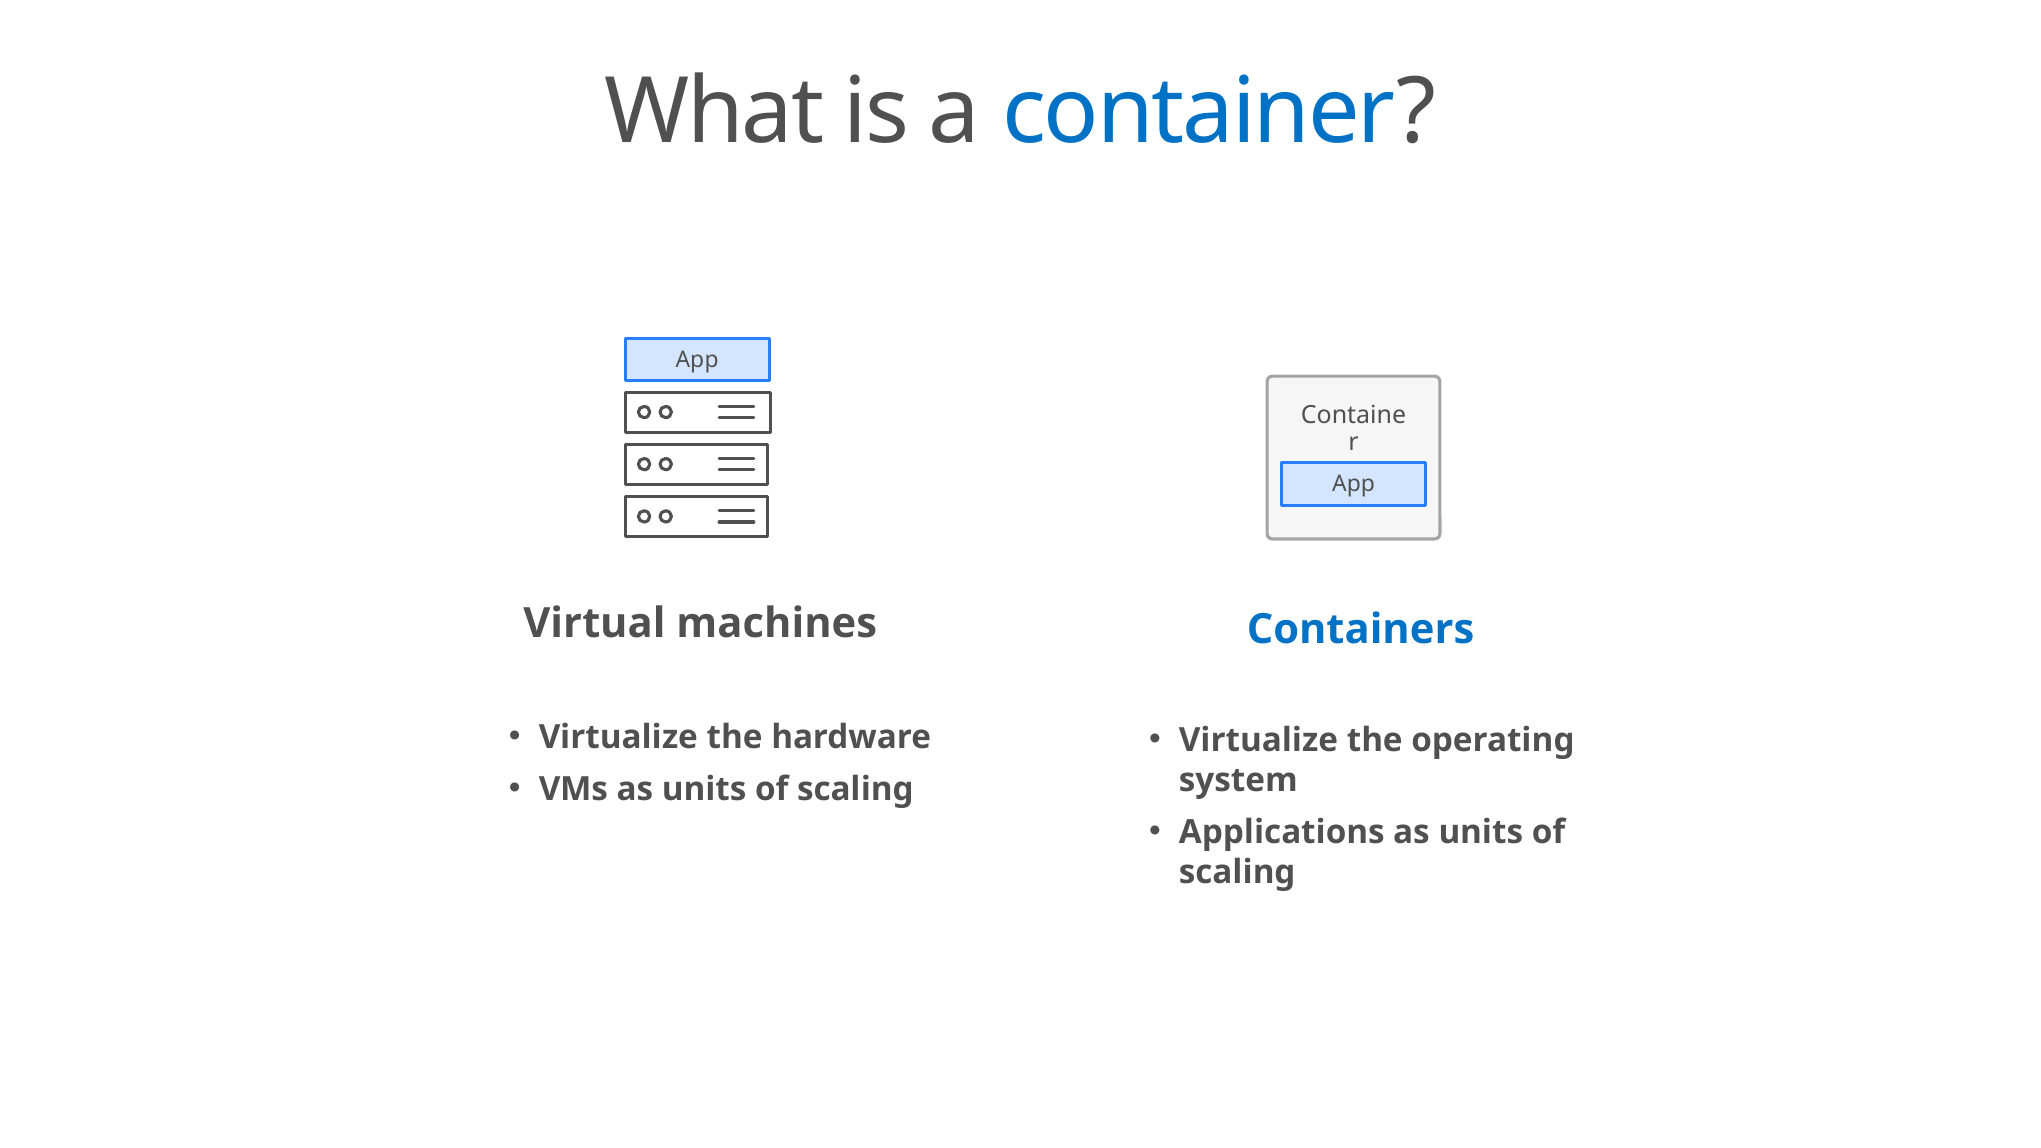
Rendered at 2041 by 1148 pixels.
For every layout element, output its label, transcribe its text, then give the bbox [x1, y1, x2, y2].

text_box Containers [1134, 583, 1588, 672]
text_box What is a container? [0, 48, 2040, 200]
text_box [1246, 346, 1465, 565]
text_box Virtual machines [473, 577, 927, 673]
text_box Virtualize the operating system Applications as units of scaling [1118, 672, 1713, 836]
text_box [621, 338, 773, 539]
text_box Virtualize the hardware VMs as units of scaling [478, 669, 1066, 842]
